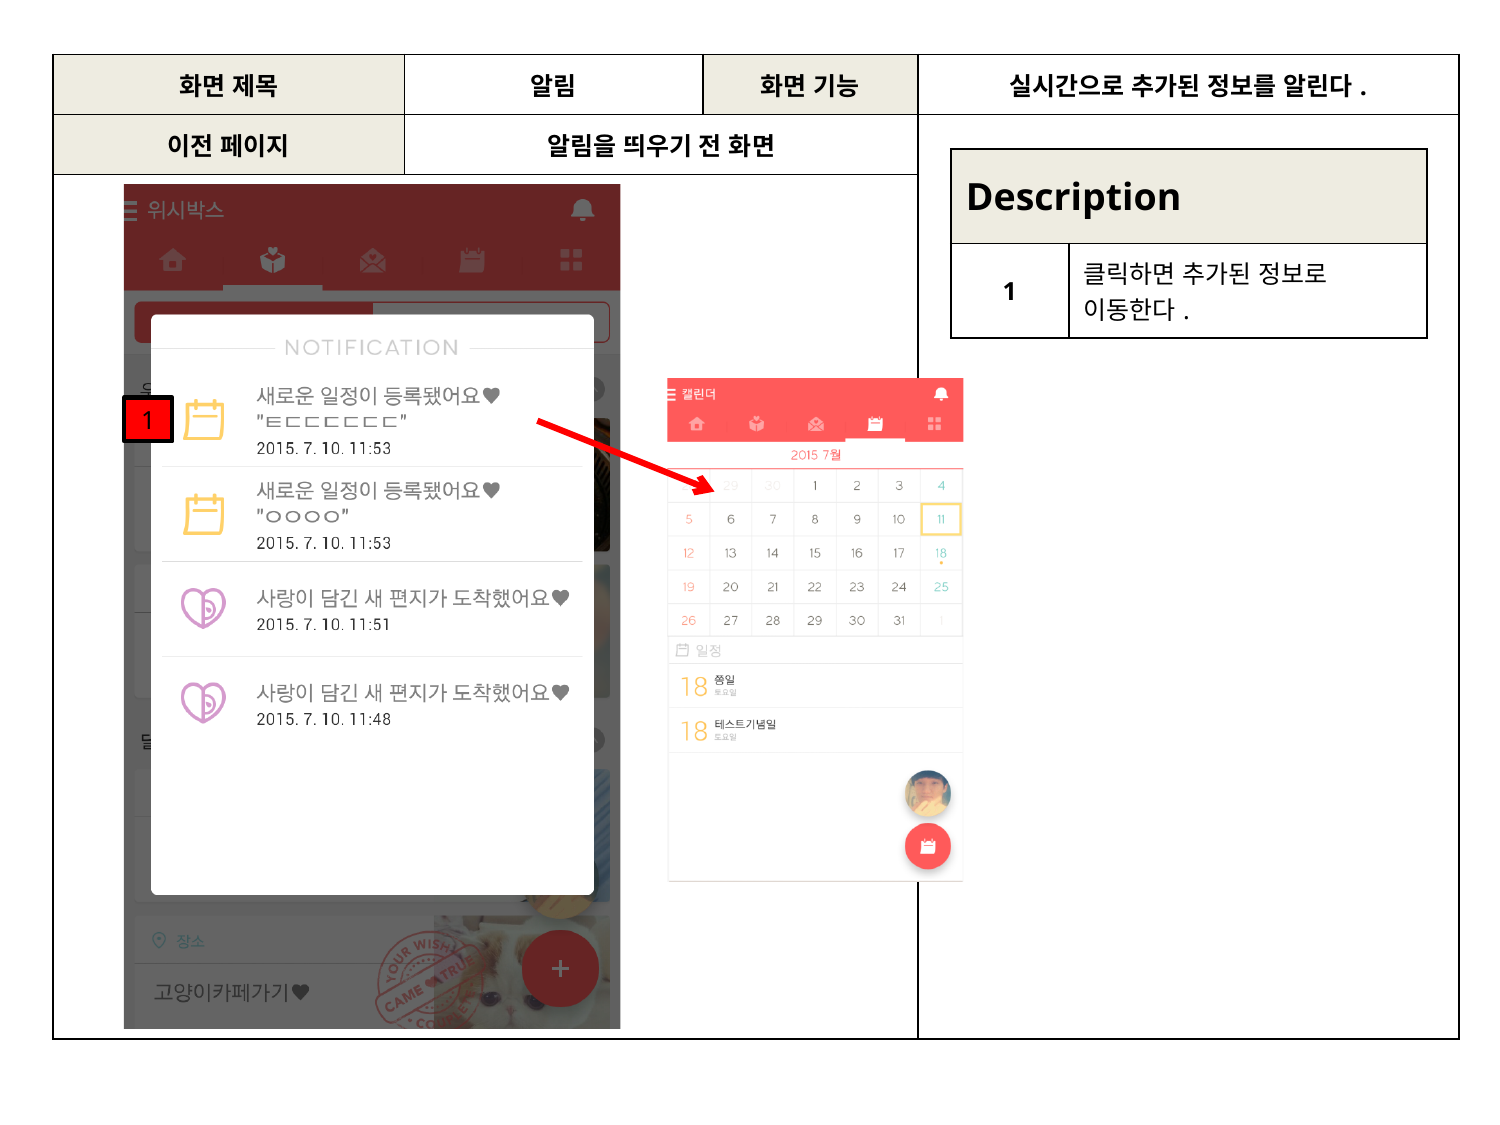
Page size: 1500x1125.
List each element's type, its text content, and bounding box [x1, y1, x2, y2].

picture [123, 184, 621, 1029]
table_header Description [952, 150, 1426, 243]
table_cell 이전 페이지 [54, 115, 404, 174]
table_header 알림 [405, 55, 702, 114]
table_header 화면 기능 [704, 55, 917, 114]
table_header 실시간으로 추가된 정보를 알린다. [919, 55, 1458, 114]
table_cell [919, 115, 1458, 1038]
table_header 화면 제목 [54, 55, 404, 114]
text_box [537, 420, 715, 492]
table_cell 클릭하면 추가된 정보로 이동한다. [1070, 244, 1426, 337]
table_cell 1 [952, 244, 1068, 337]
picture [666, 378, 964, 883]
table_cell [54, 175, 917, 1038]
table_cell 알림을 띄우기 전 화면 [405, 115, 917, 174]
